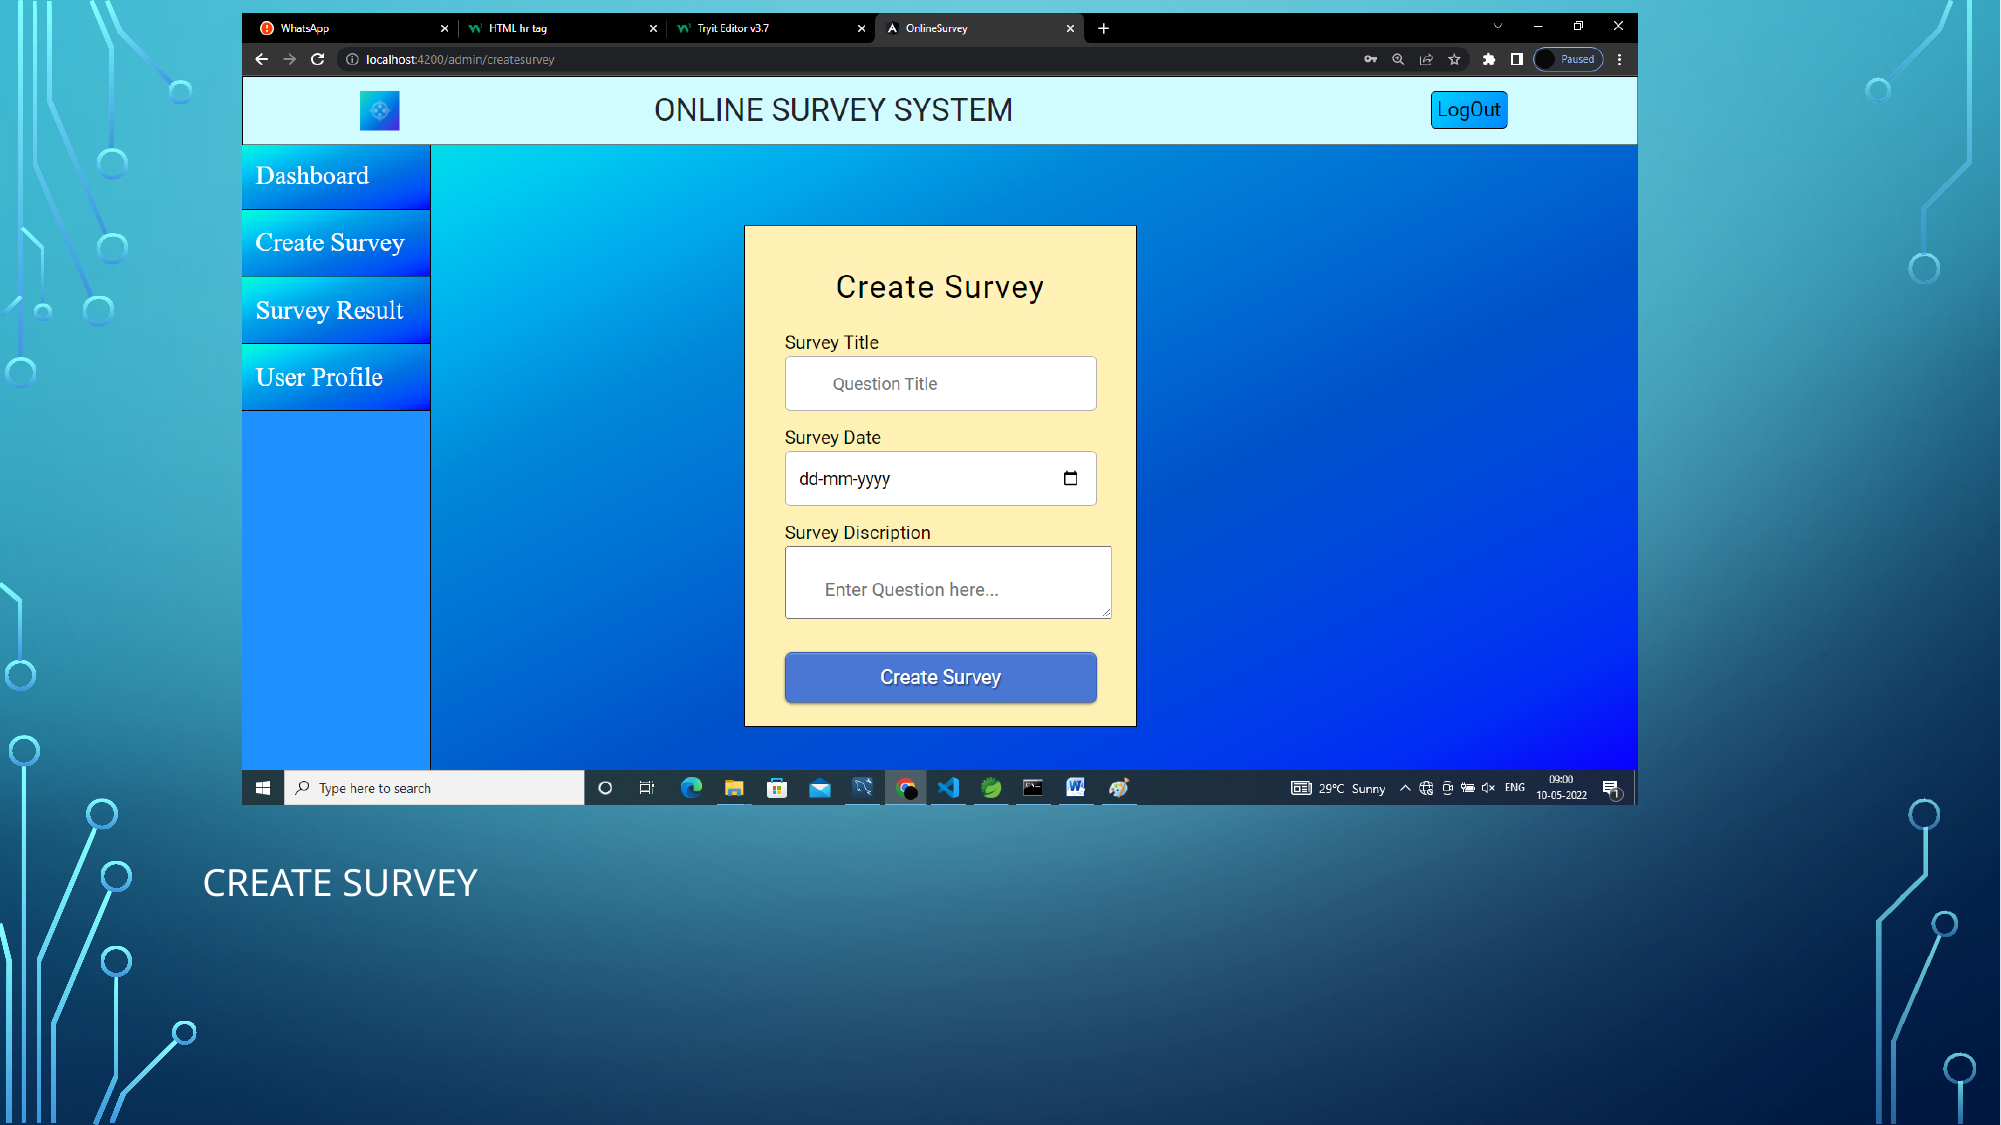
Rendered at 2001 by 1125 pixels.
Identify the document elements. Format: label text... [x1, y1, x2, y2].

picture [257, 236, 261, 247]
picture [258, 304, 269, 316]
list Create survey [187, 842, 1813, 1068]
picture [269, 168, 273, 181]
picture [278, 307, 283, 318]
picture [242, 13, 1638, 805]
